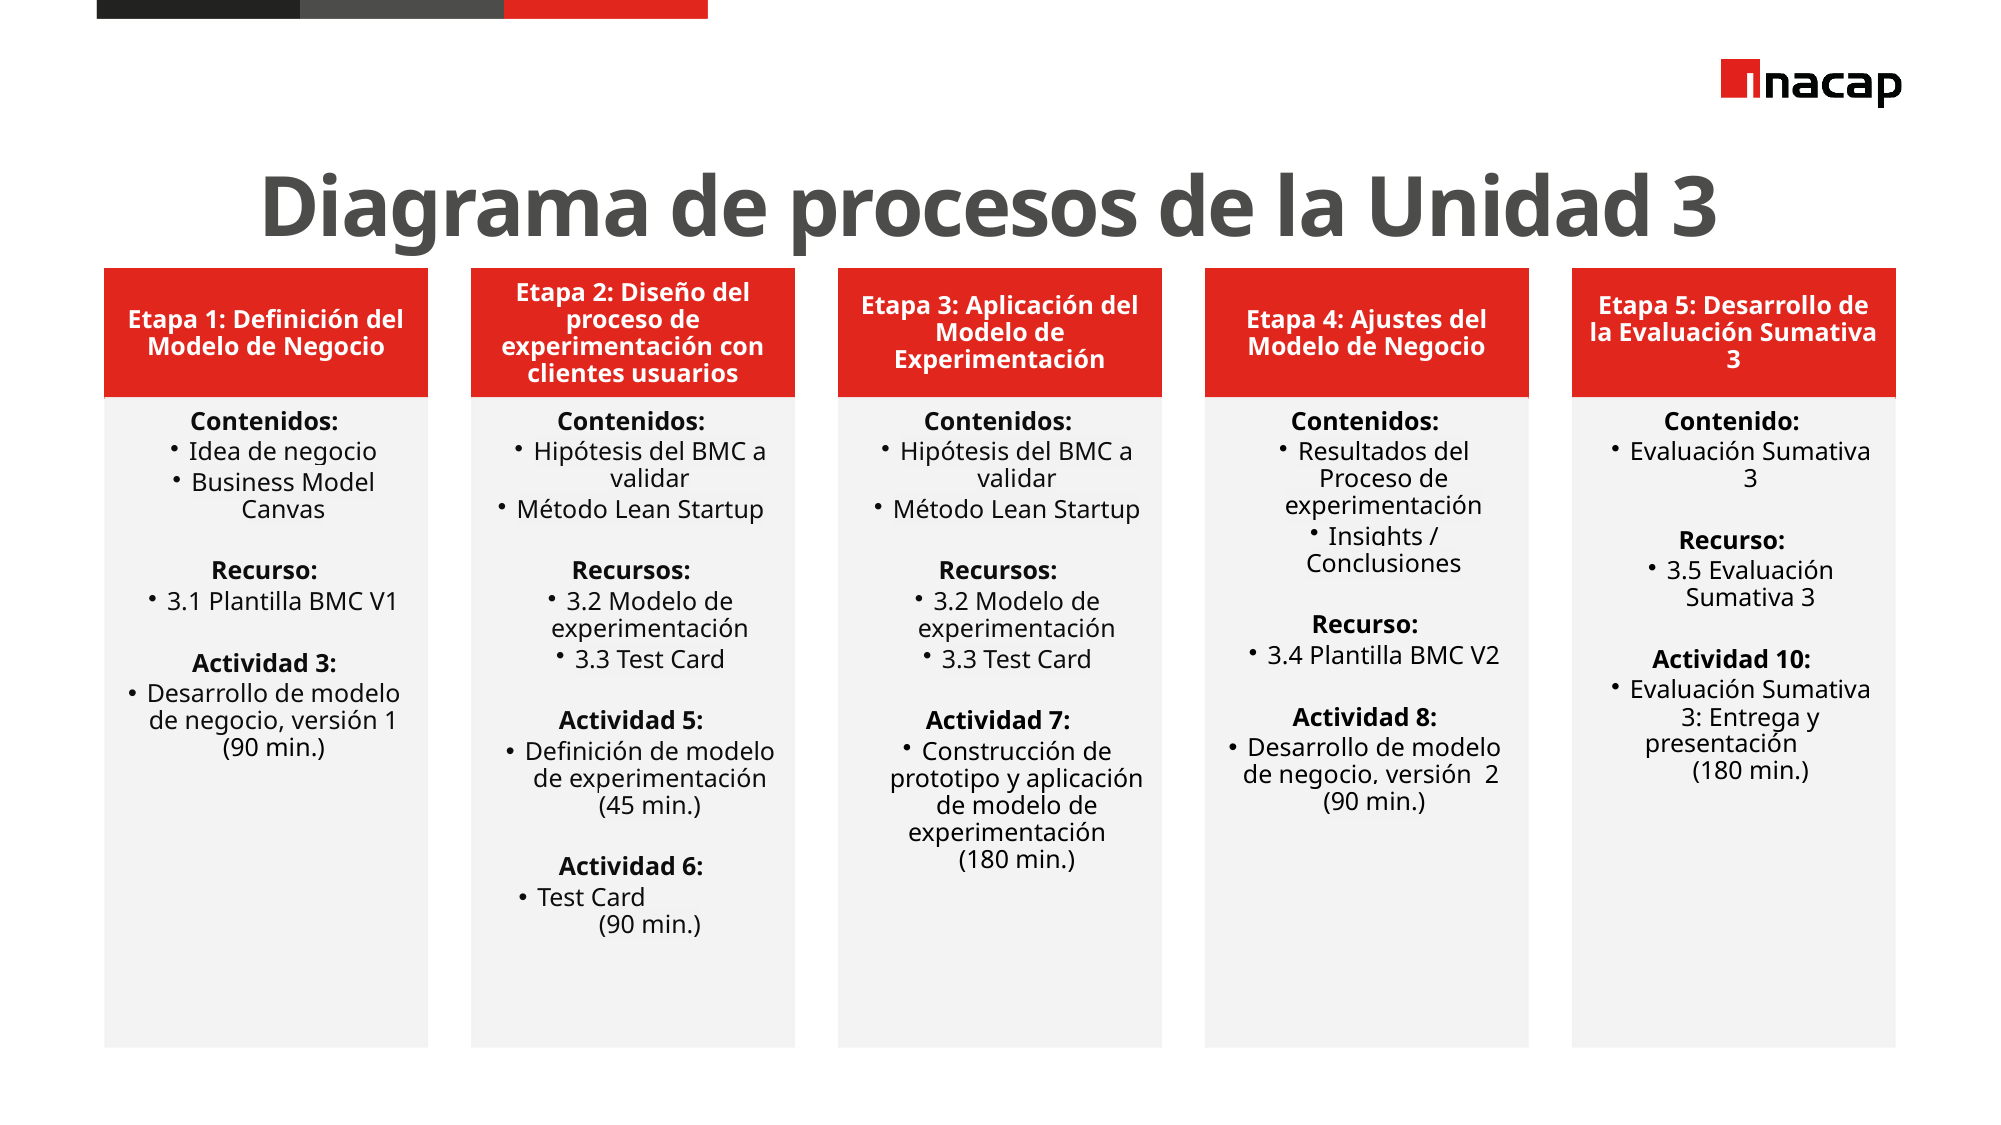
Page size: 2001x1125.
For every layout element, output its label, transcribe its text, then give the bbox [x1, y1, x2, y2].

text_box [104, 262, 1896, 1054]
picture [1721, 59, 1902, 108]
text_box Diagrama de procesos de la Unidad 3 [243, 158, 1757, 261]
